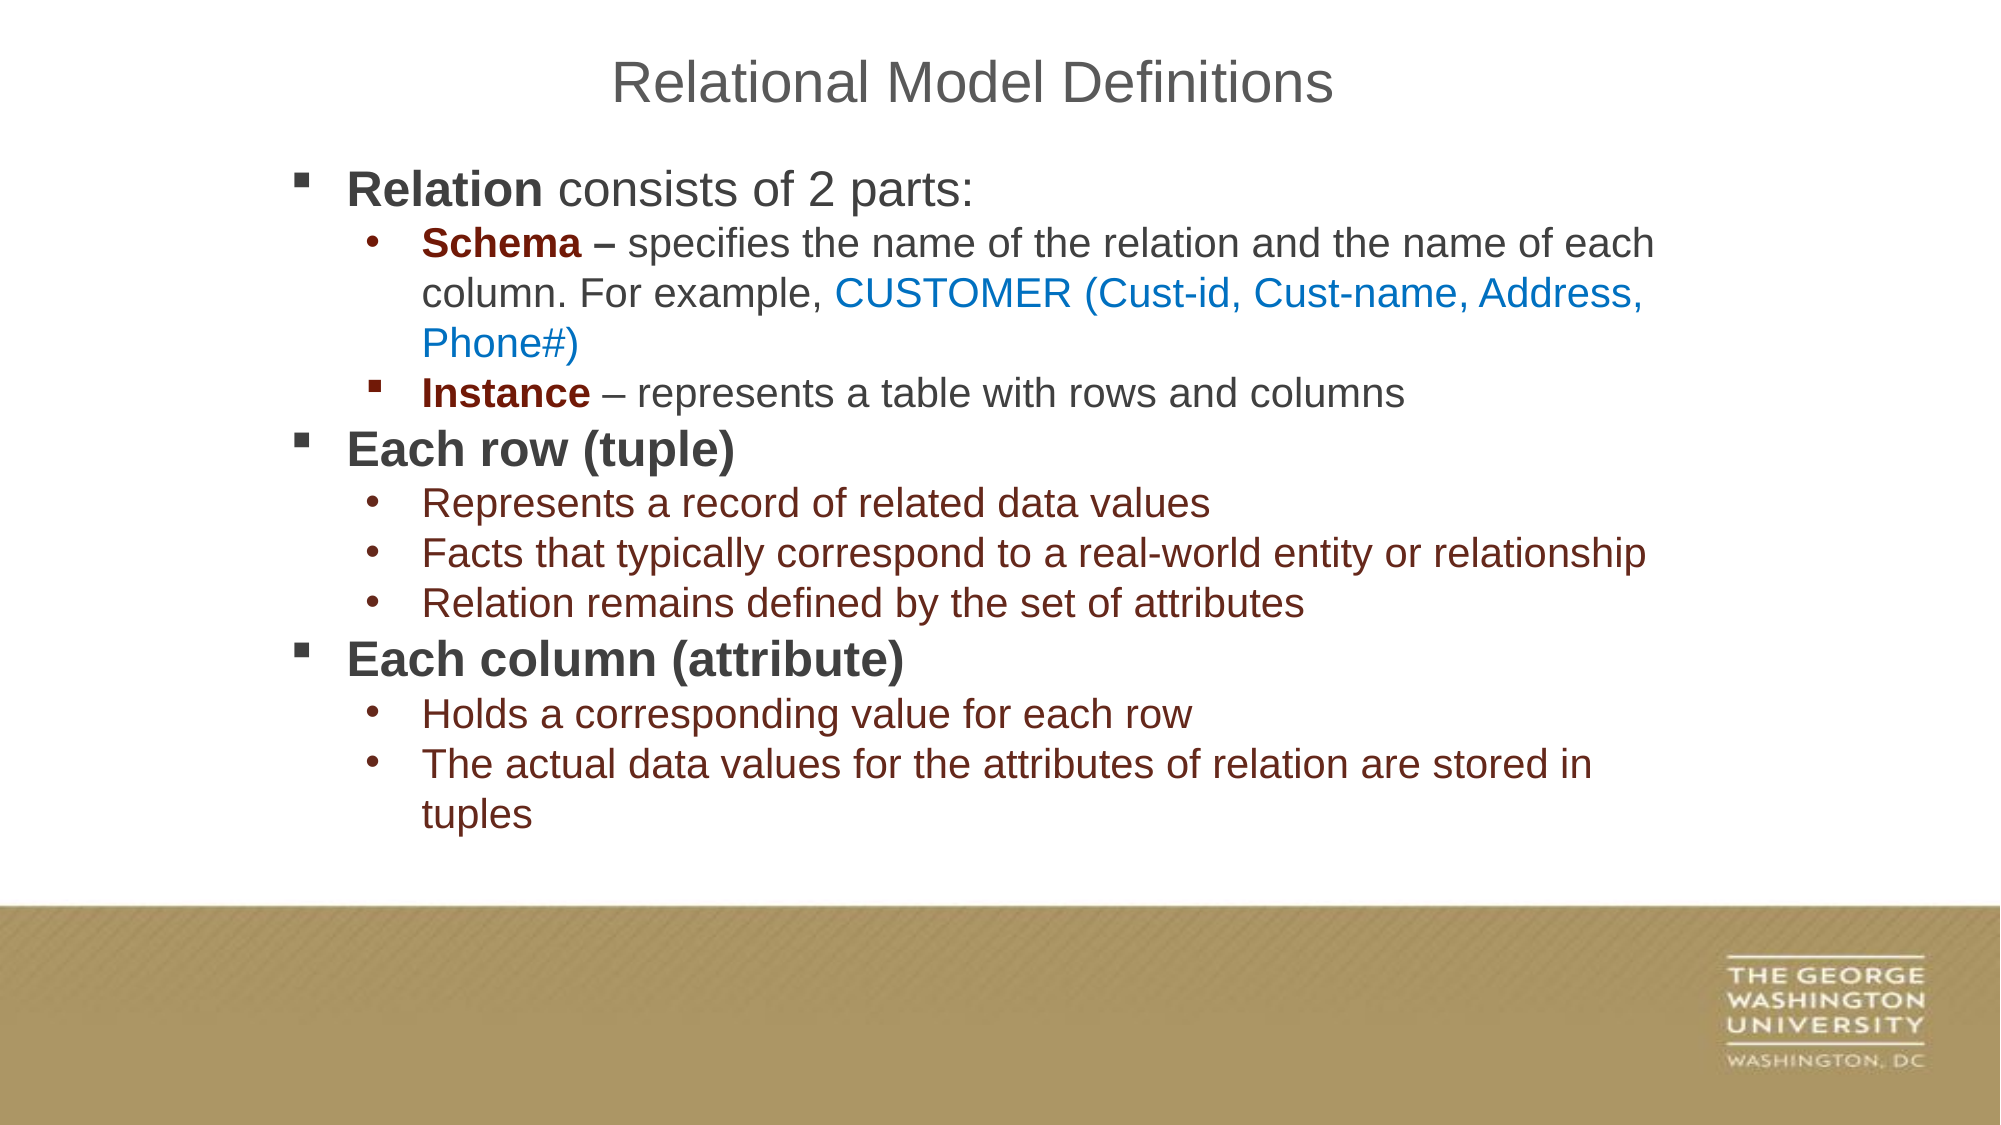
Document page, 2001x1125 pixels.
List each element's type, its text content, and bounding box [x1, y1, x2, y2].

picture [0, 0, 2000, 1125]
text_box Relation consists of 2 parts: Schema – specifies the name of the relation and the name of each column. For example, CUSTOMER (Cust-id, Cust-name, Address, Phone#) Instance – represents a table with rows and columns Each row (tuple) Represents a record of related data values Facts that typically correspond to a real-world entity or relationship Relation remains defined by the set of attributes Each column (attribute) Holds a corresponding value for each row The actual data values for the attributes of relation are stored in tuples [275, 148, 1719, 1004]
title Relational Model Definitions [422, 36, 1525, 145]
